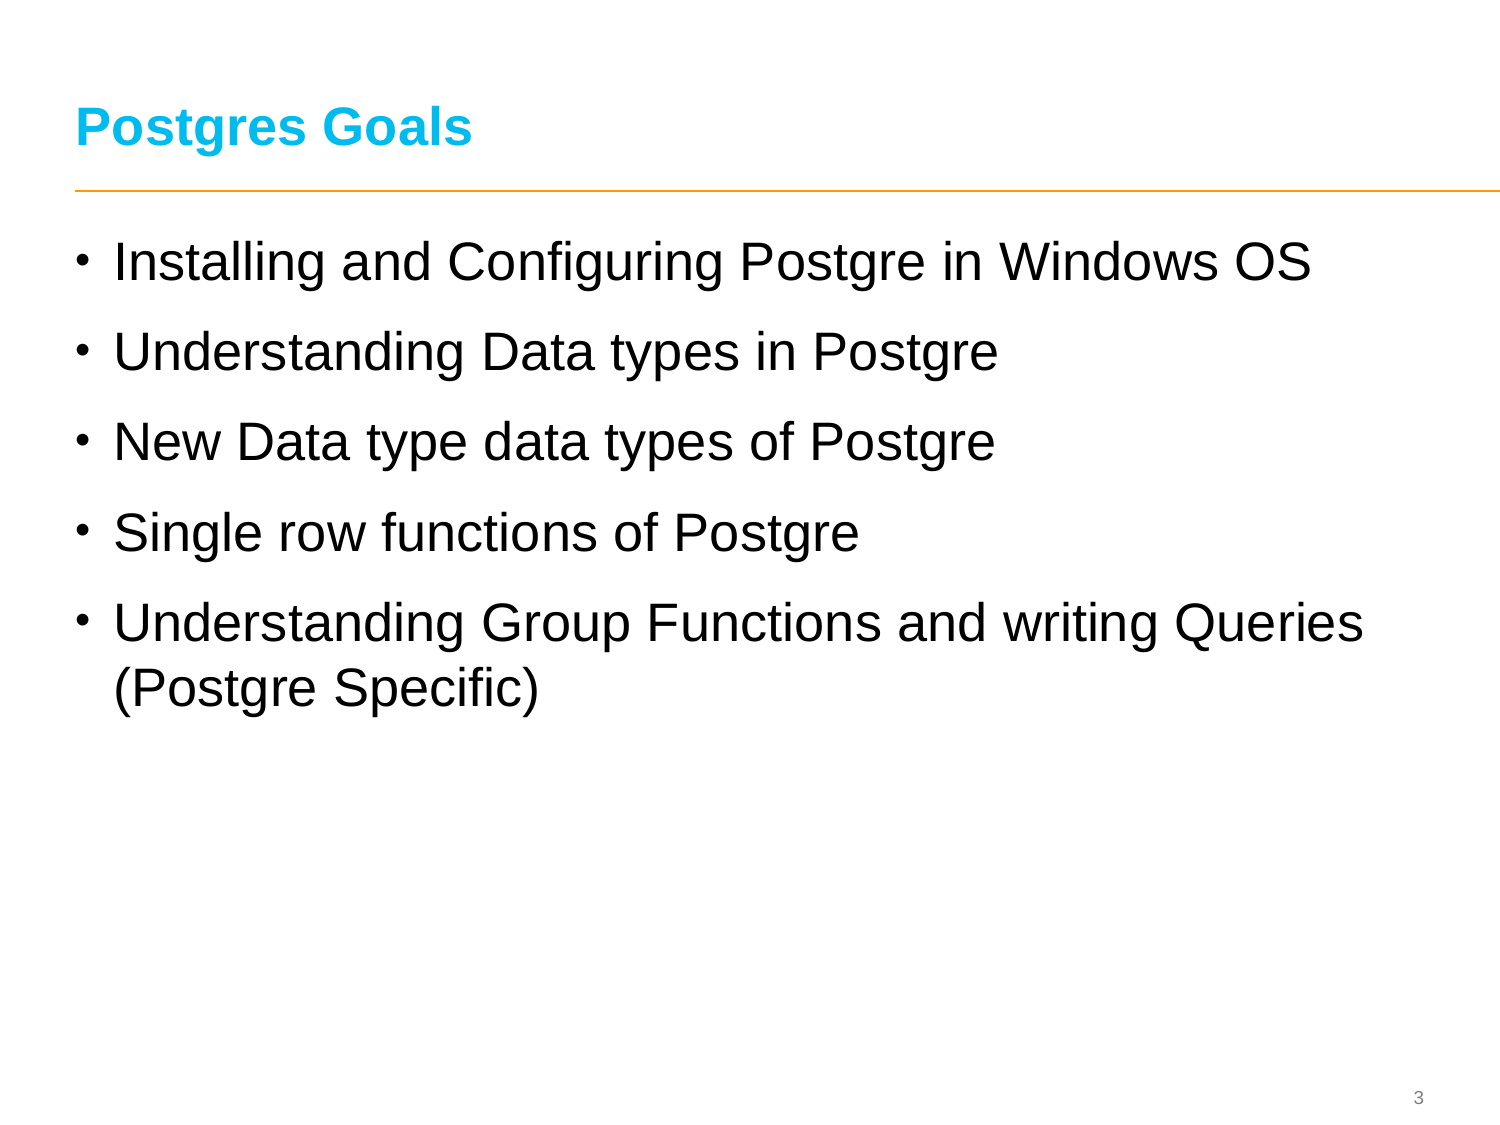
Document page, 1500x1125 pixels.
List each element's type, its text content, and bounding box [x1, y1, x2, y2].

list Installing and Configuring Postgre in Windows OS Understanding Data types in Postgre New Data type data types of Postgre Single row functions of Postgre Understanding Group Functions and writing Queries (Postgre Specific) [75, 226, 1425, 1018]
title Postgres Goals [75, 27, 1422, 157]
